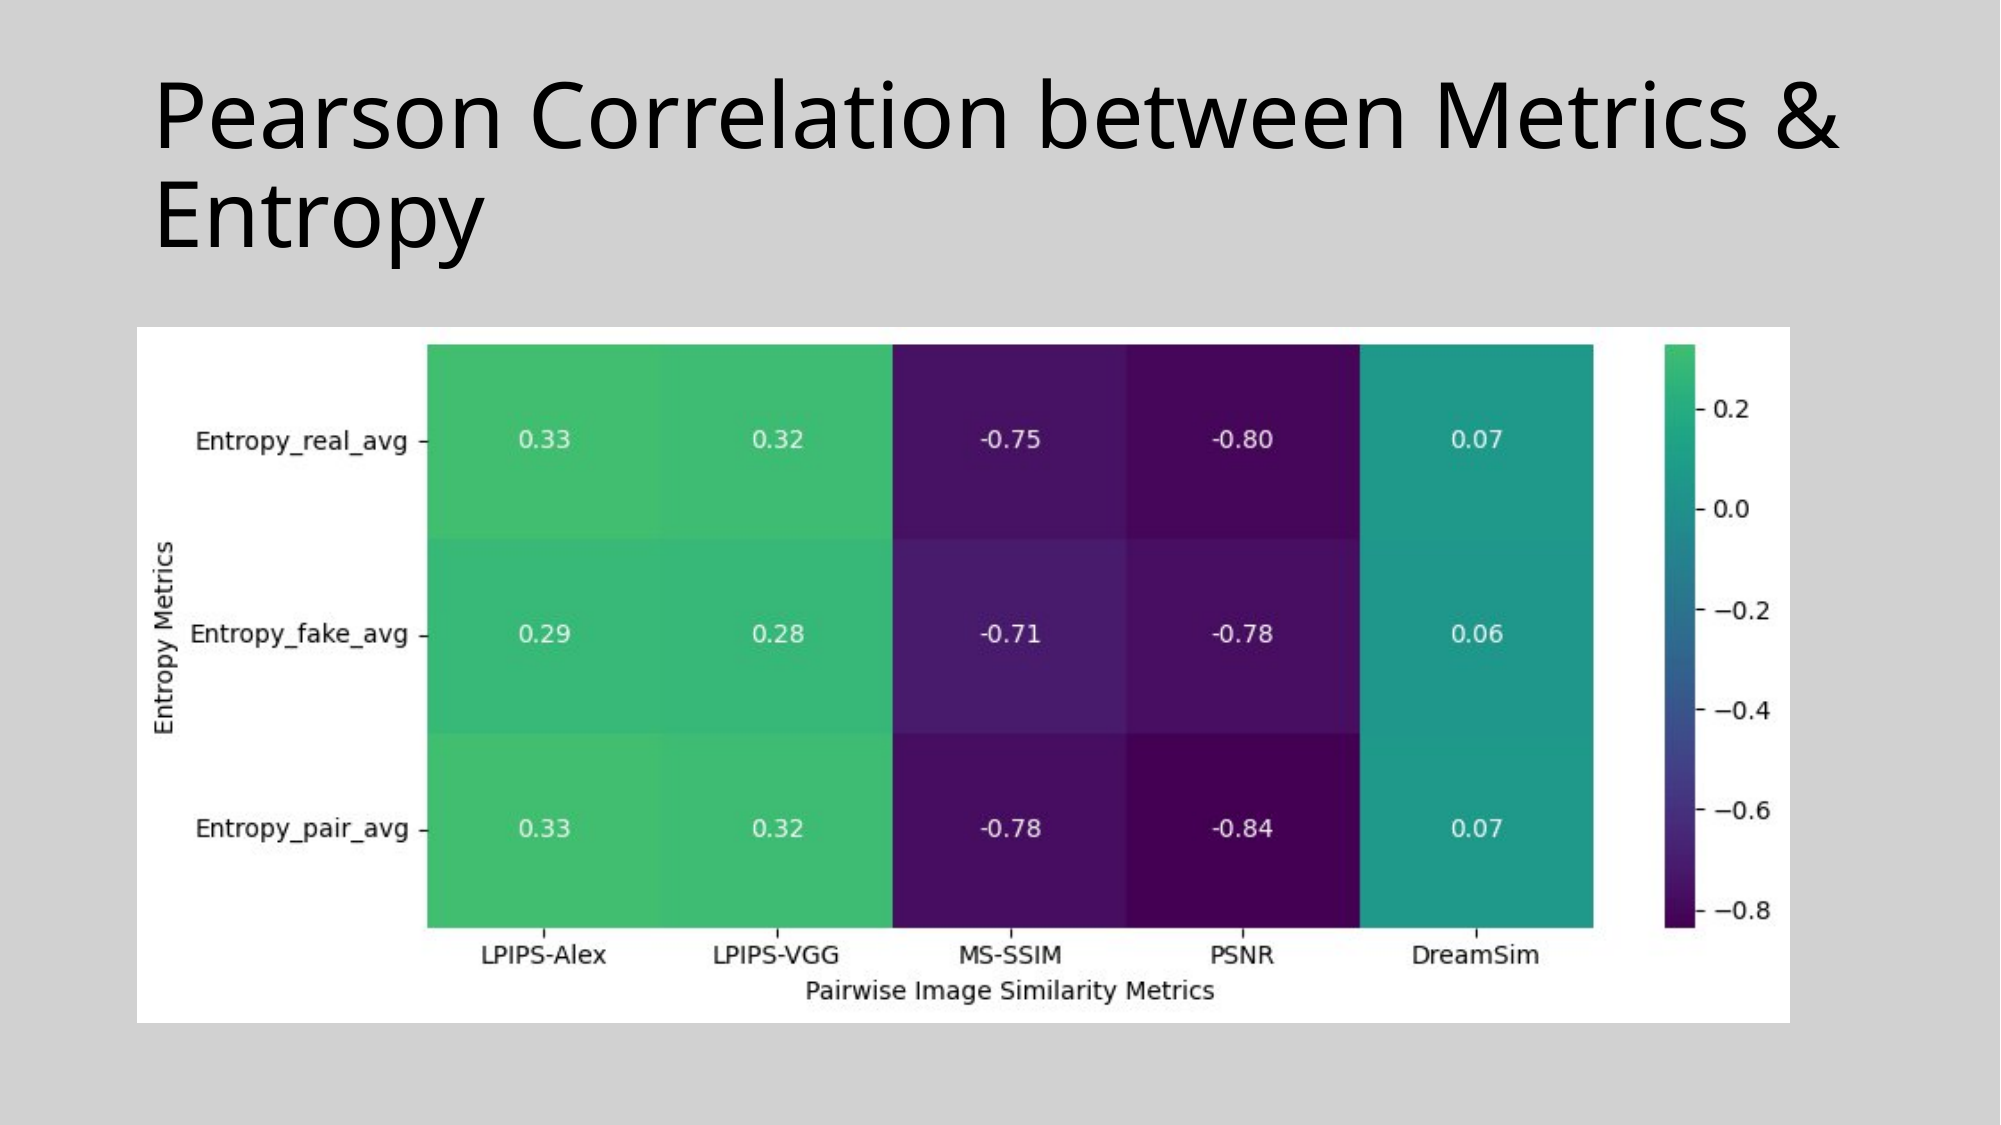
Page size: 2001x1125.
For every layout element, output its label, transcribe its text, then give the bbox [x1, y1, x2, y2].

picture [136, 326, 1791, 1023]
title Pearson Correlation between Metrics & Entropy [137, 59, 1863, 278]
